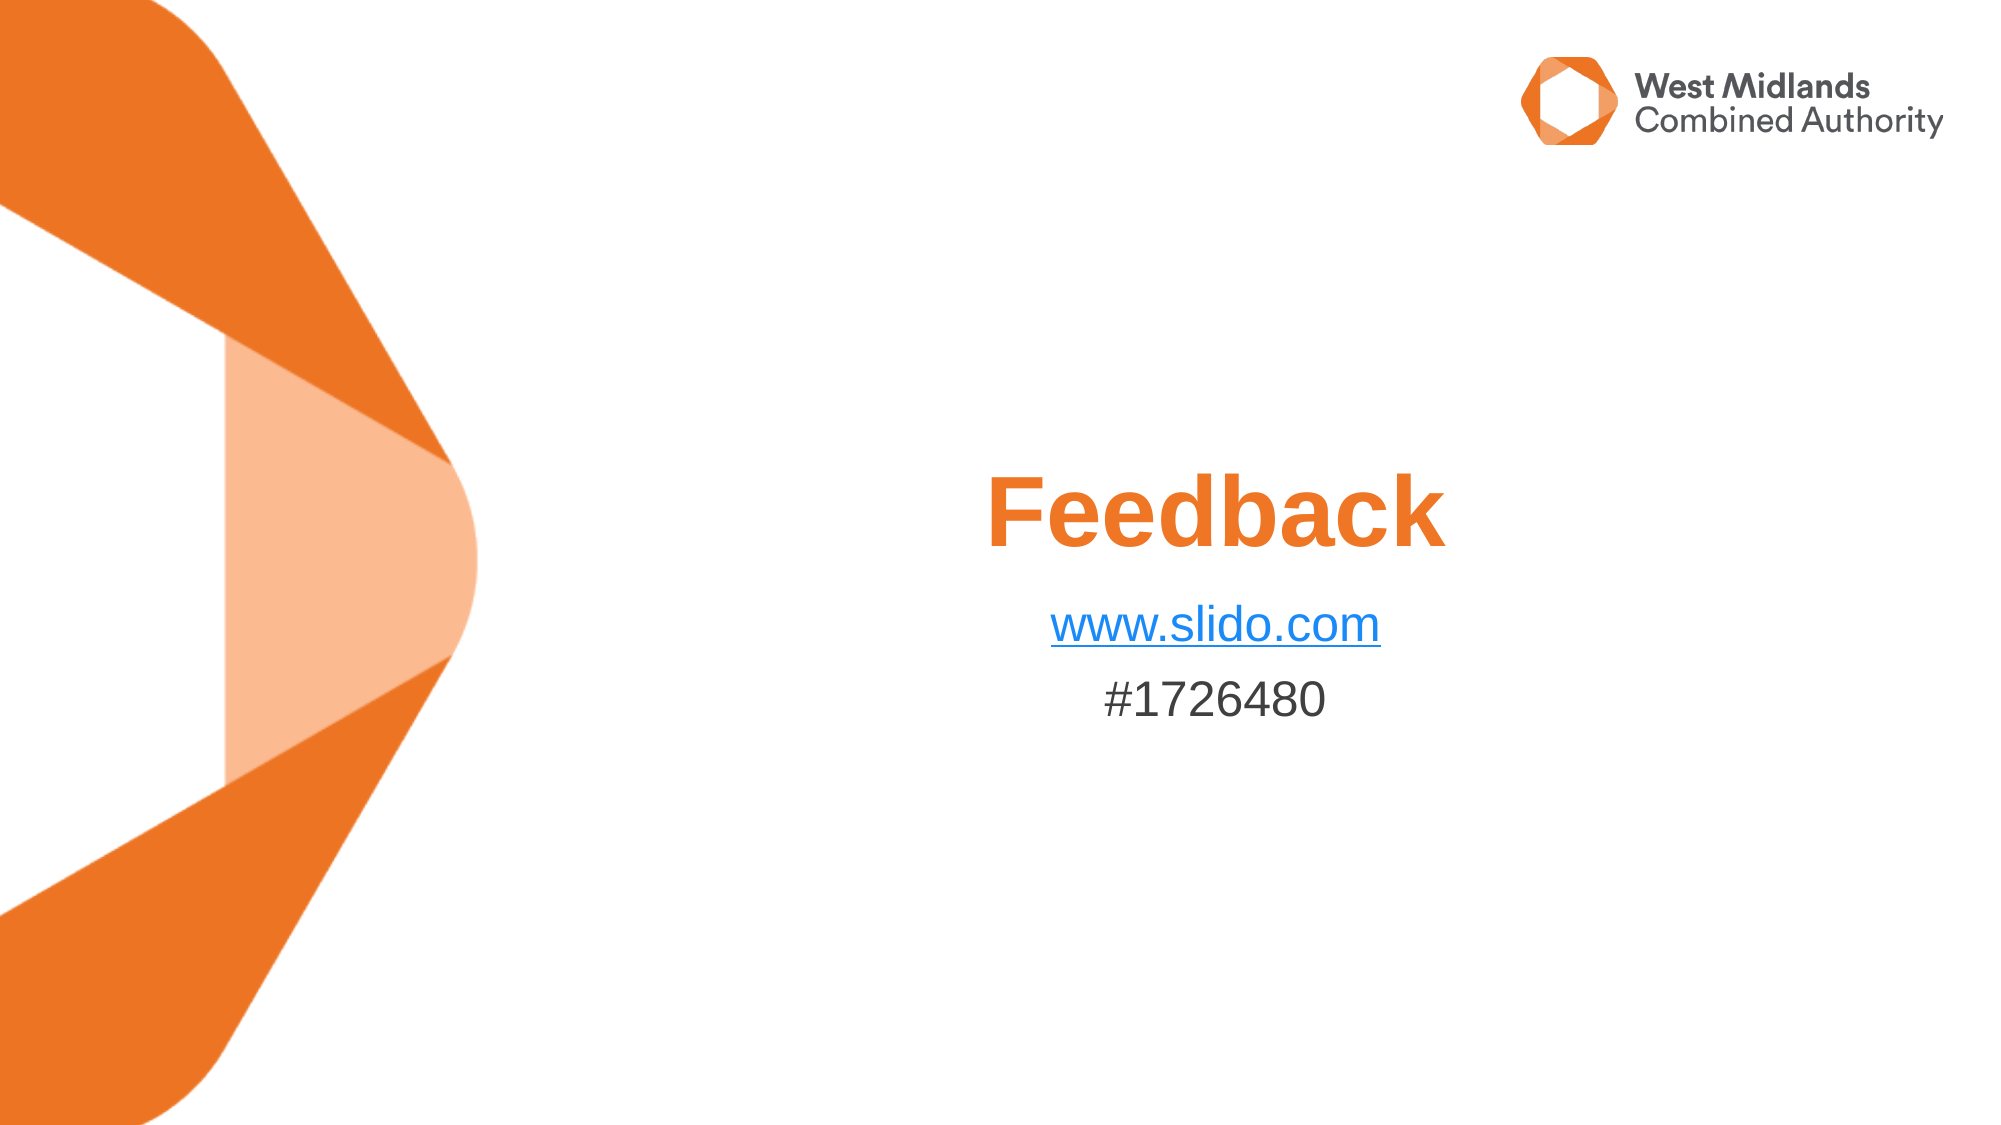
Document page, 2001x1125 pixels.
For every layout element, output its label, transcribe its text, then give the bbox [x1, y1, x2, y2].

subtitle www.slido.com #1726480 [488, 590, 1944, 863]
picture [0, 0, 663, 1125]
title Feedback [488, 184, 1944, 576]
